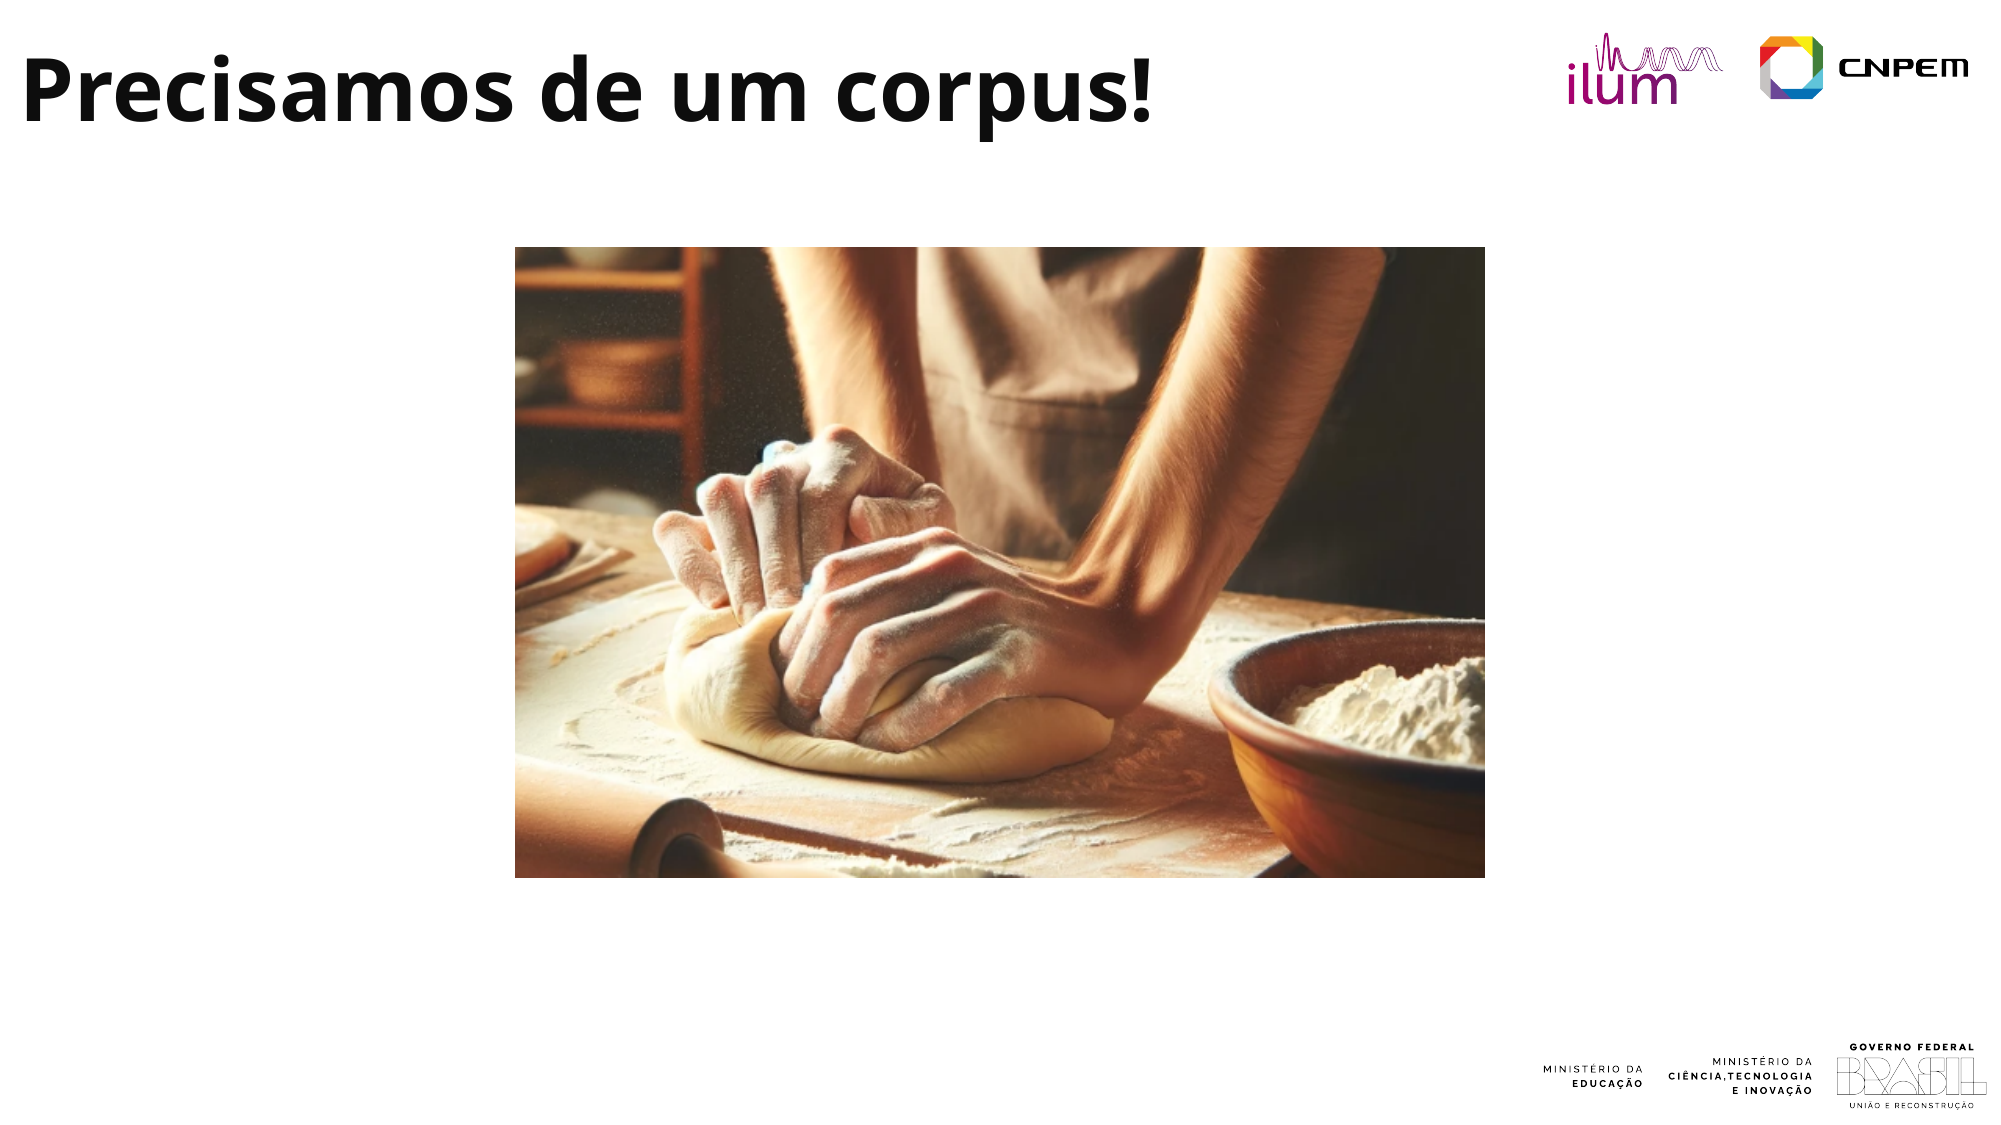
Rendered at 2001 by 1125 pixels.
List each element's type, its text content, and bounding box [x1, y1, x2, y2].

picture [1529, 1015, 2000, 1119]
text_box Precisamos de um corpus! [19, 33, 1533, 140]
picture [515, 247, 1485, 878]
picture [1545, 6, 1988, 132]
